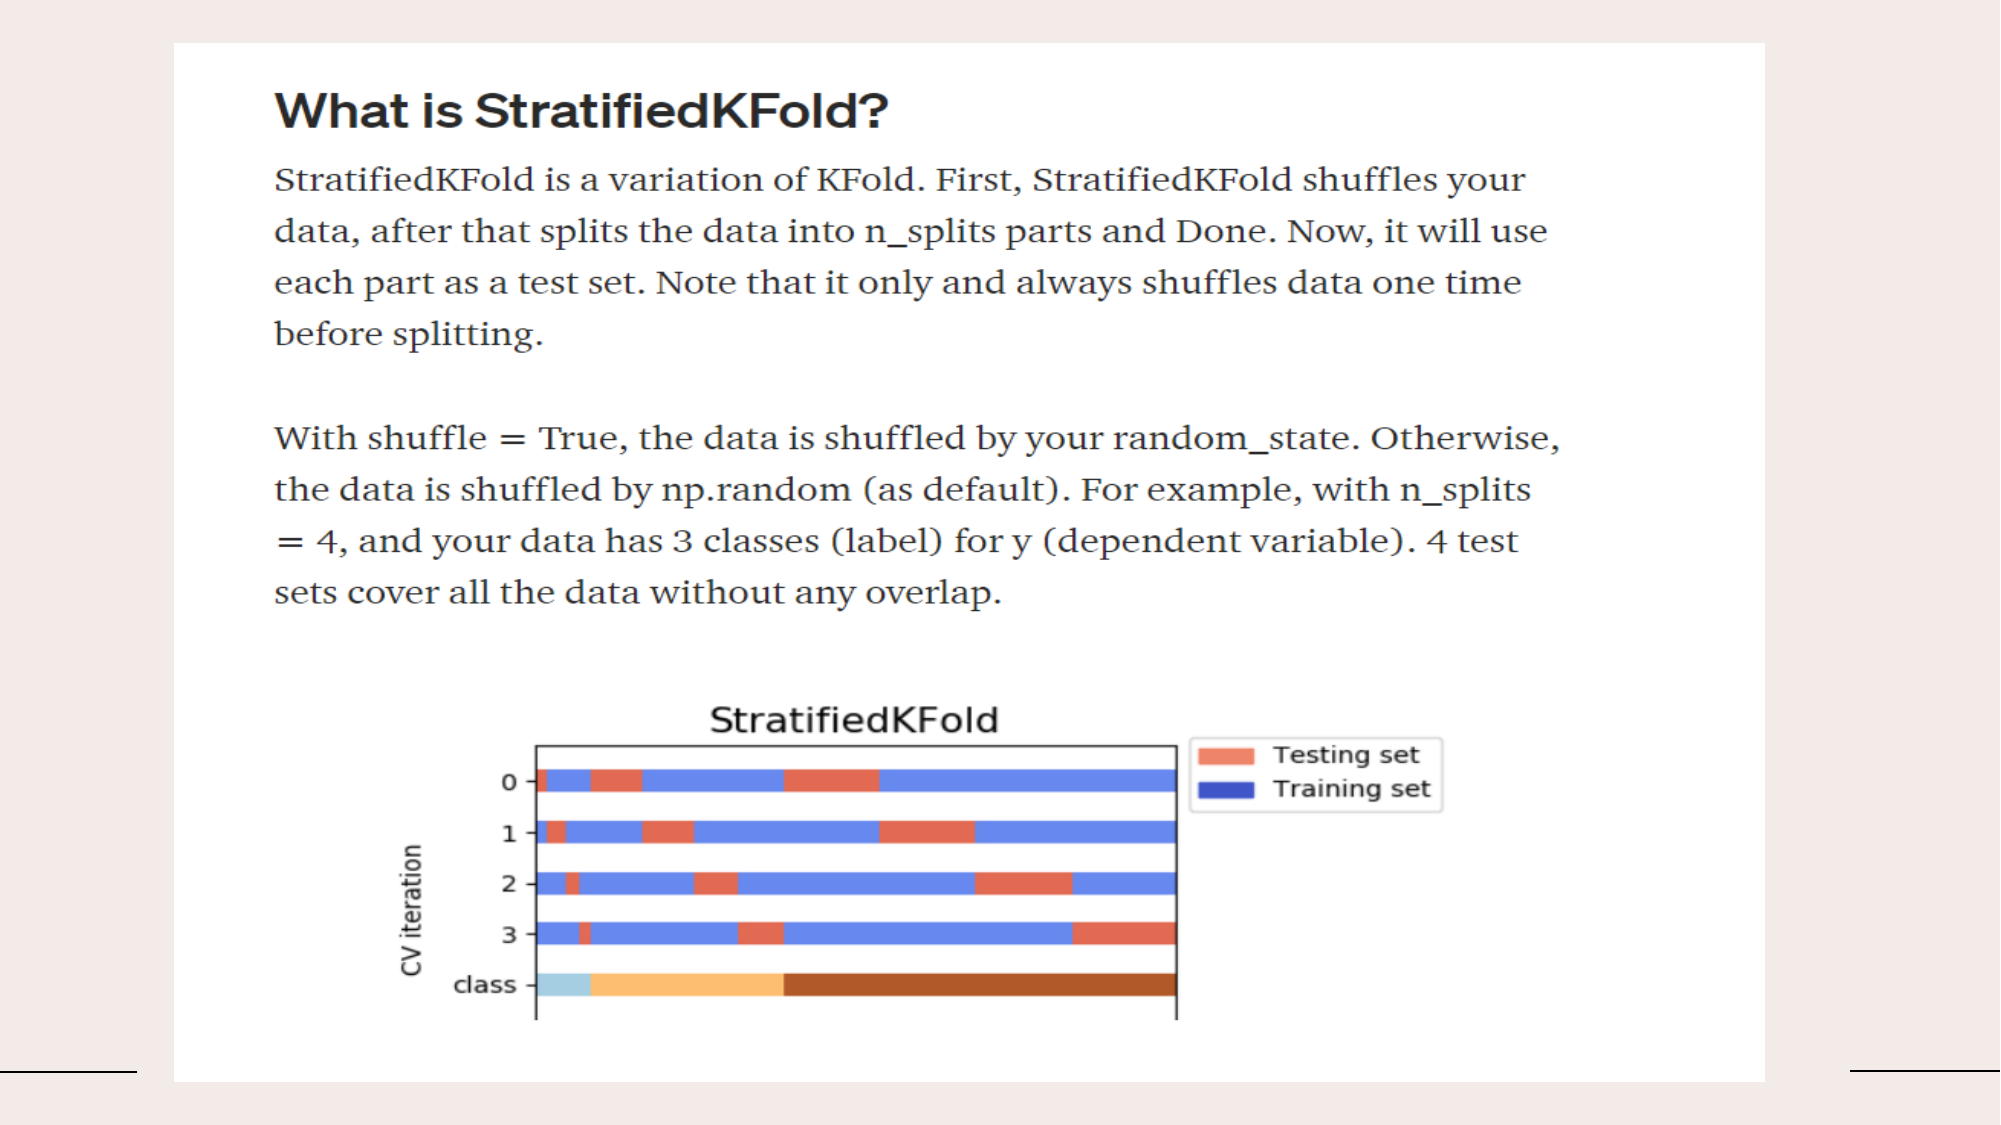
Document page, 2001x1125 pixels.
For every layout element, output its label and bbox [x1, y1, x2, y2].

picture [174, 43, 1765, 1082]
